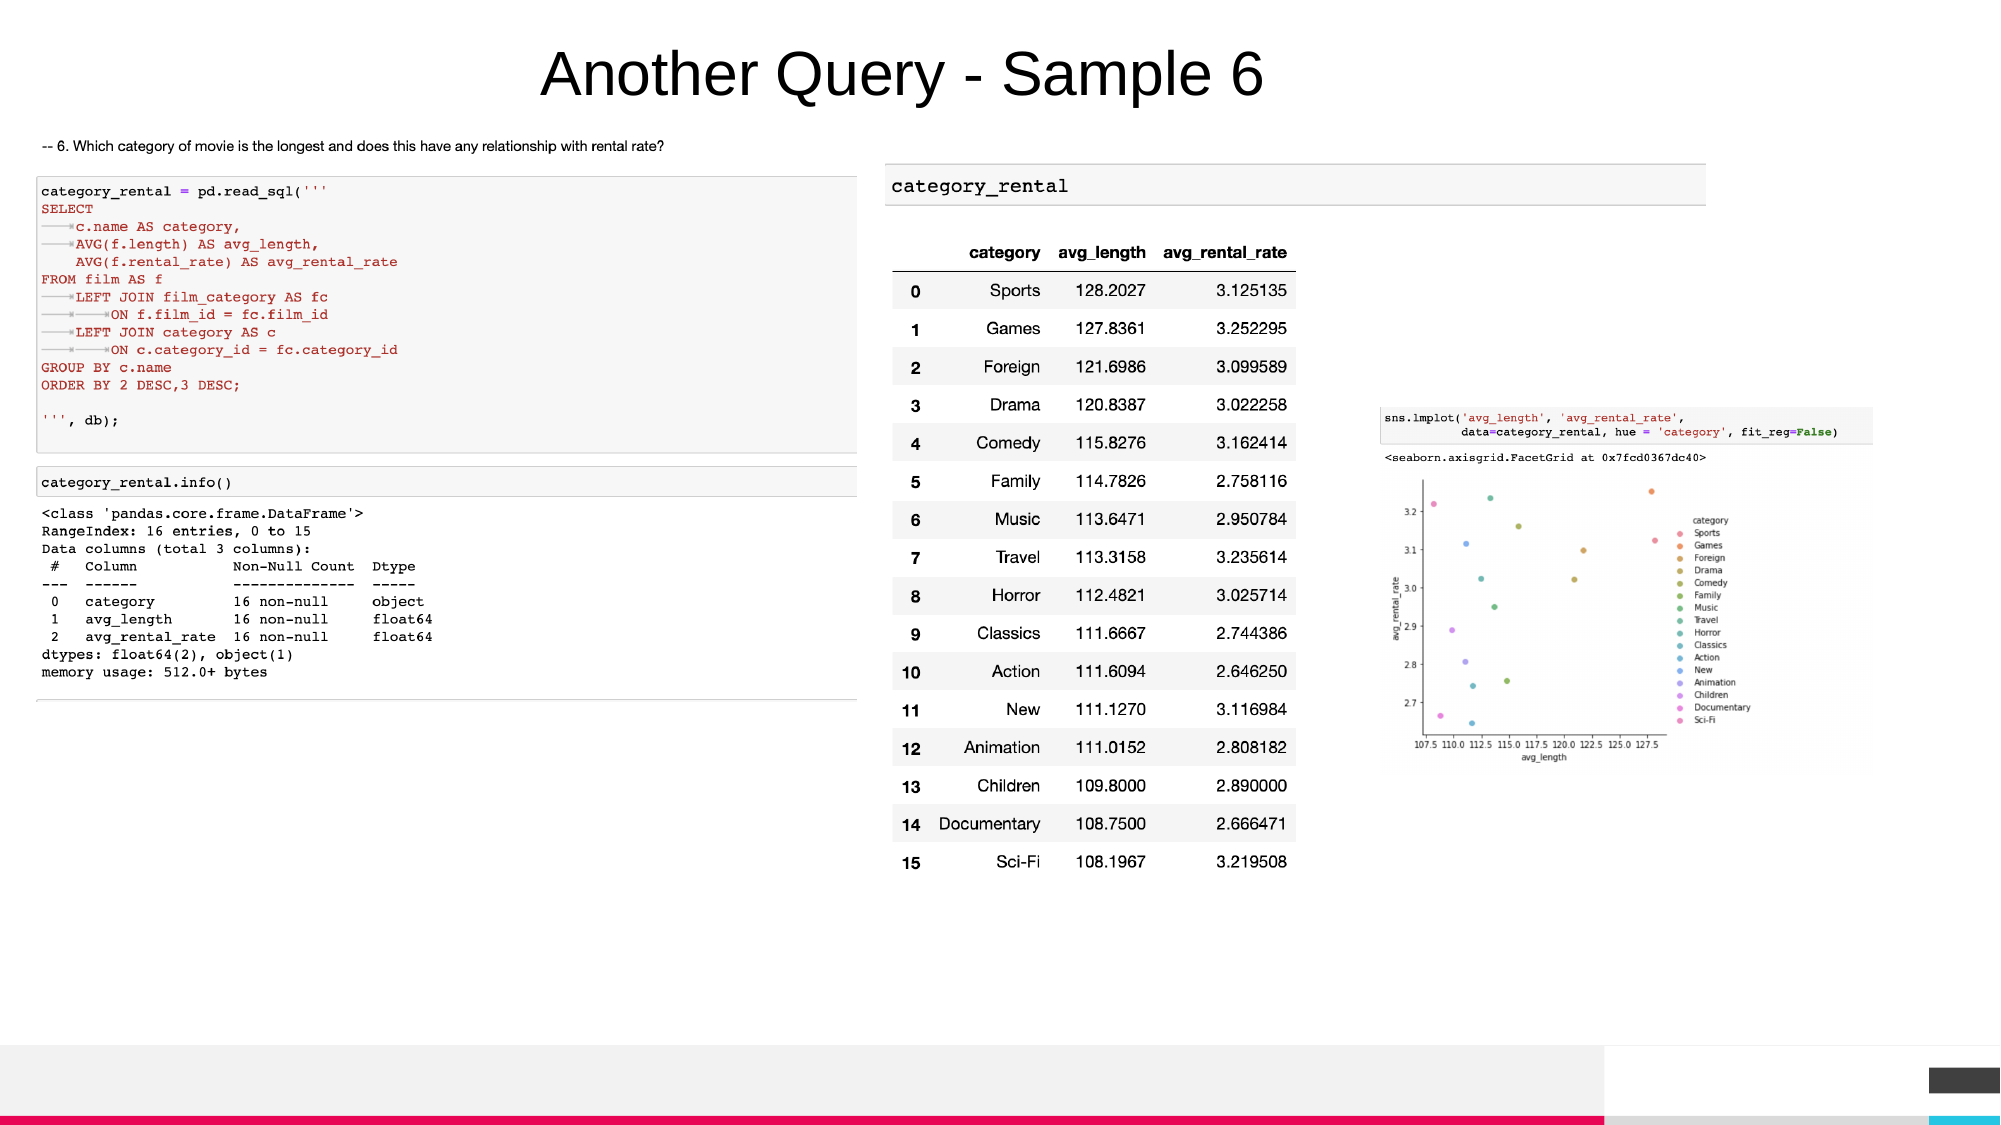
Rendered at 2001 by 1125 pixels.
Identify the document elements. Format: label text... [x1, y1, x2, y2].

title Another Query - Sample 6 [539, 34, 1400, 107]
slide_number [1928, 1067, 2000, 1094]
picture [36, 127, 857, 702]
picture [885, 159, 1873, 887]
